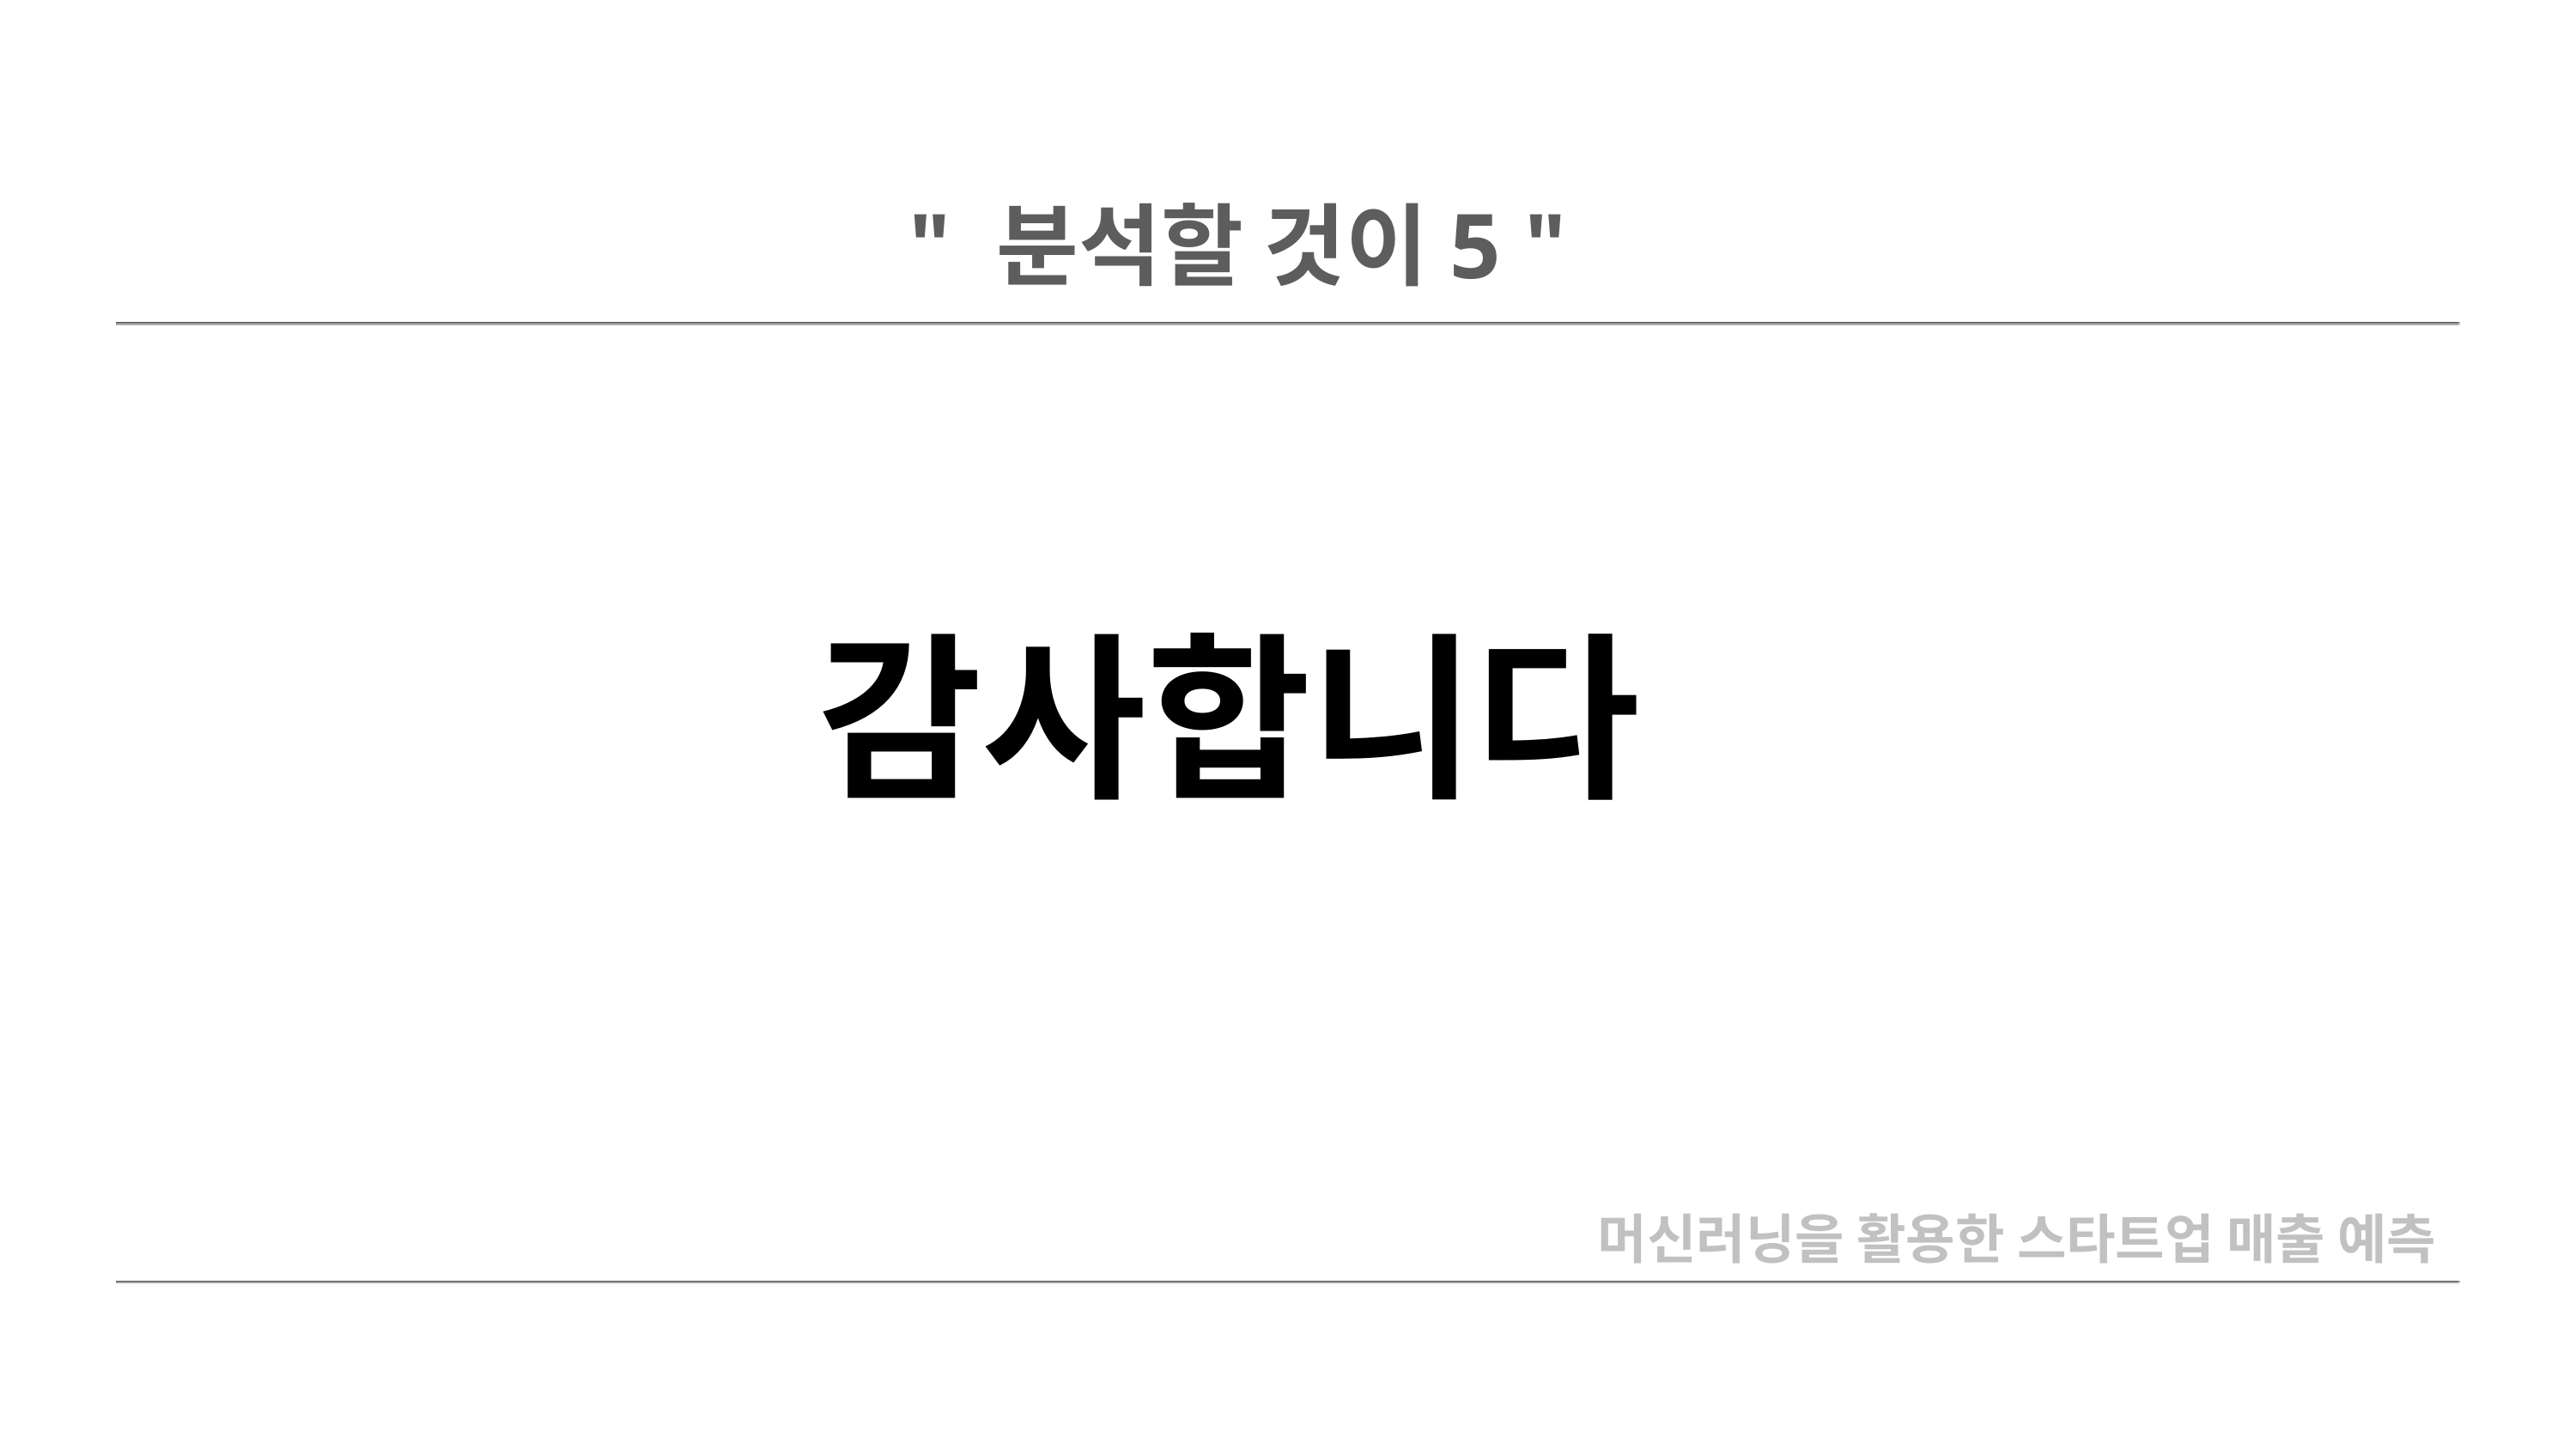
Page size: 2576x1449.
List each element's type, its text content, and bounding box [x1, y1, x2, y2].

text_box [116, 322, 2460, 325]
text_box " 분석할 것이5 " [762, 182, 1713, 303]
text_box 감사합니다 [805, 598, 1755, 827]
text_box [116, 1280, 2460, 1283]
text_box 머신러닝을 활용한 스타트업 매출 예측 [659, 1198, 2450, 1276]
